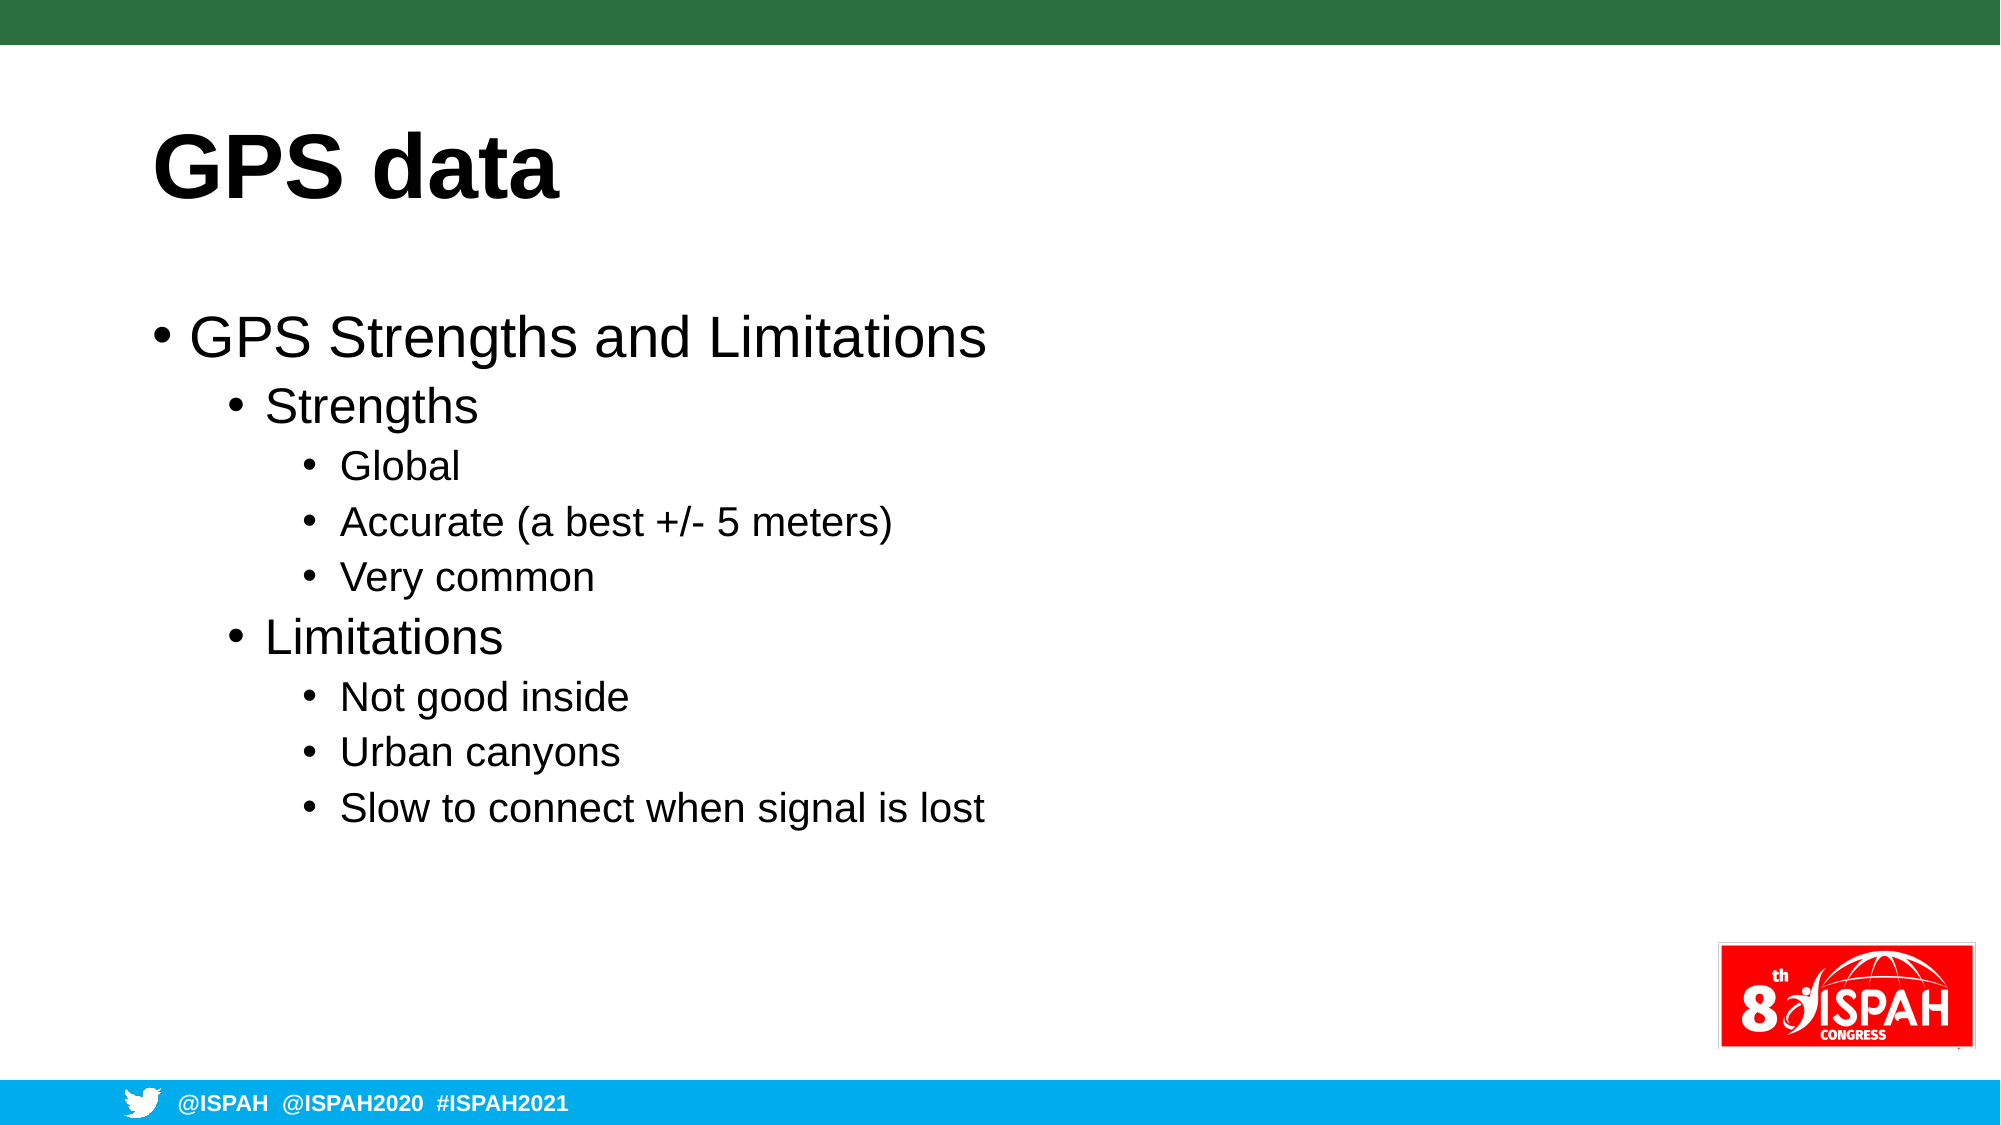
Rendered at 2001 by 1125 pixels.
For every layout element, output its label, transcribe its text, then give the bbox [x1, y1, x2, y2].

picture [1717, 940, 1977, 1049]
list GPS Strengths and Limitations Strengths Global Accurate (a best +/- 5 meters) Very common Limitations Not good inside Urban canyons Slow to connect when signal is lost [137, 299, 1863, 1014]
picture [126, 1088, 160, 1117]
title GPS data [137, 59, 1863, 278]
